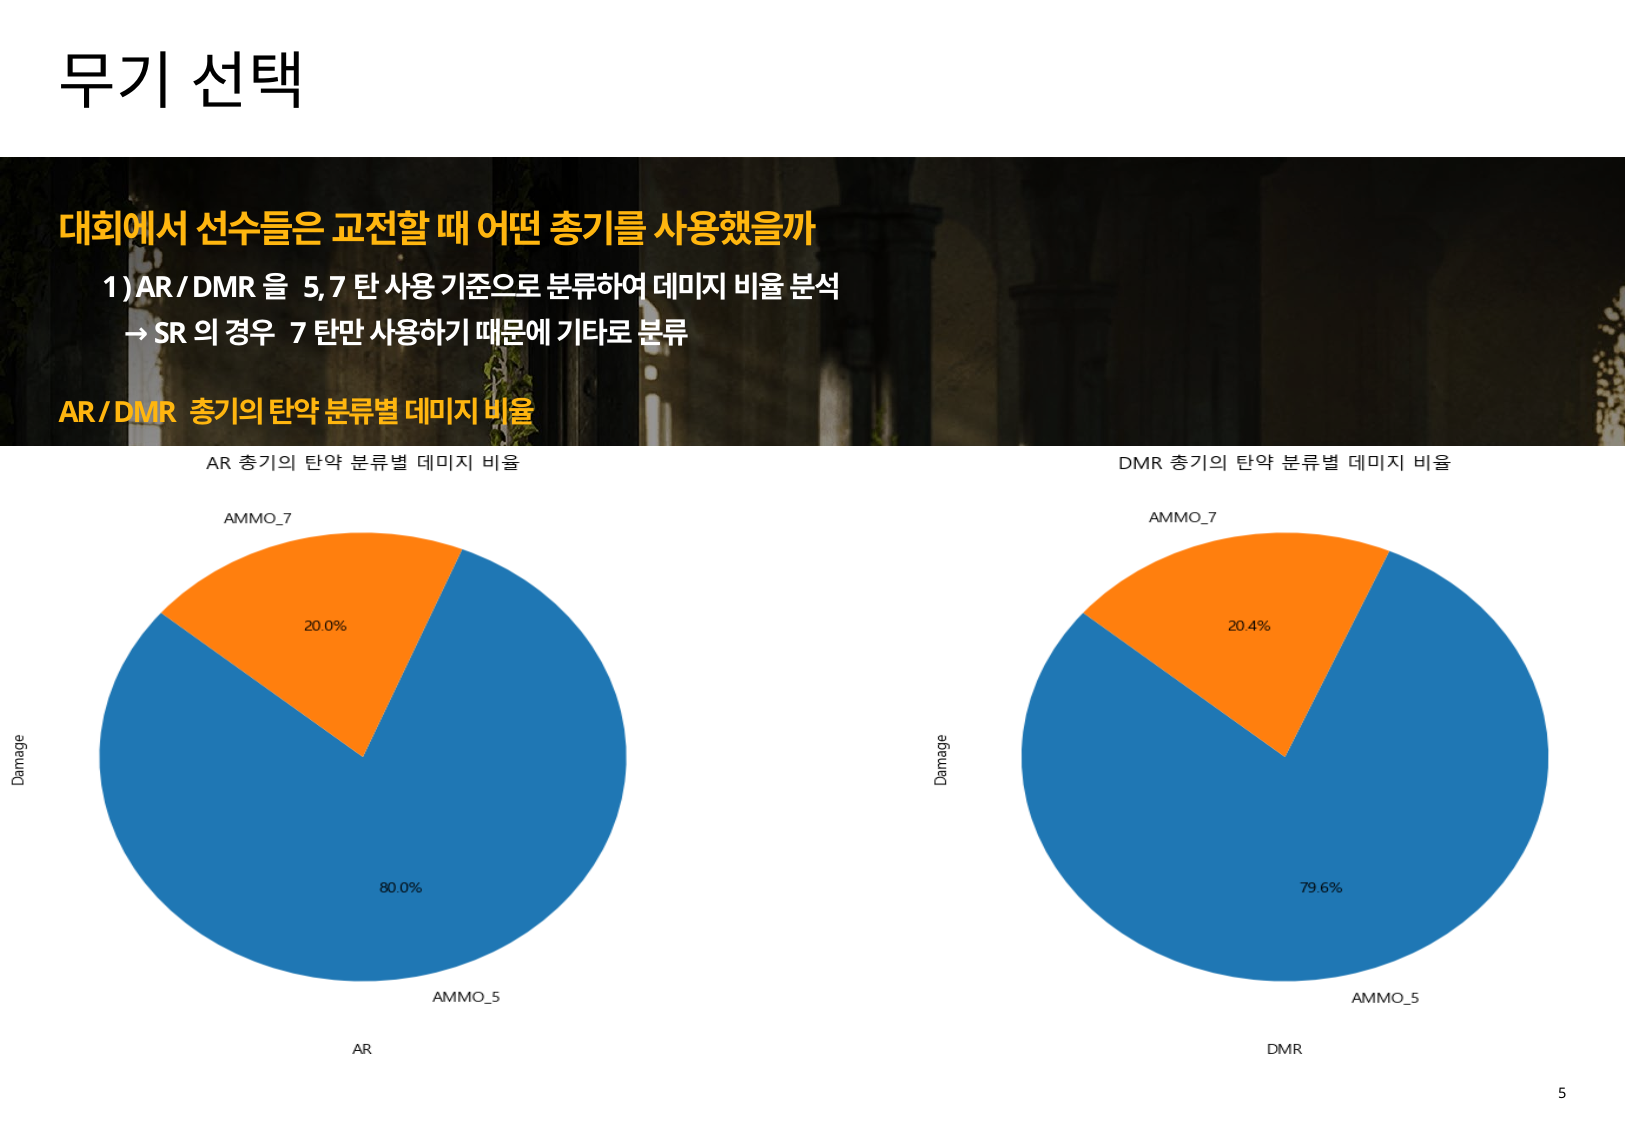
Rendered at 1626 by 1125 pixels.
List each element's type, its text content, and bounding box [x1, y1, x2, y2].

title 무기 선택 [56, 38, 1550, 156]
picture [0, 446, 1625, 1067]
text_box 5 [1555, 1080, 1569, 1102]
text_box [0, 157, 1625, 446]
